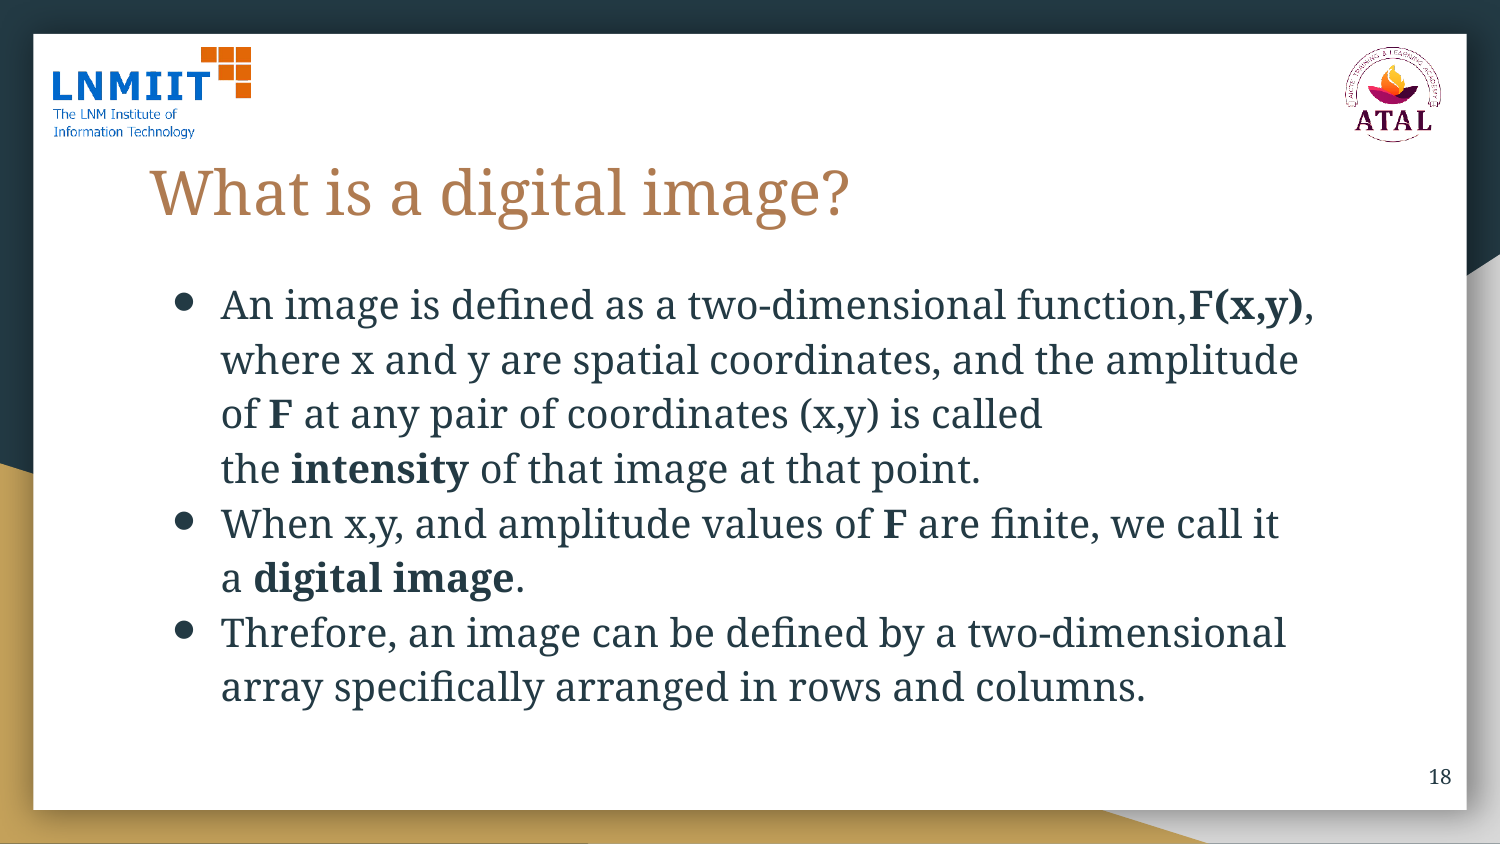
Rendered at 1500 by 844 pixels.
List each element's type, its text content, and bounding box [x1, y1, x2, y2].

title What is a digital image? [134, 138, 1366, 243]
picture [53, 47, 251, 139]
slide_number 18 [1376, 745, 1467, 810]
picture [1332, 43, 1447, 143]
list An image is defined as a two-dimensional function,F(x,y), where x and y are spatial coordinates, and the amplitude of F at any pair of coordinates (x,y) is called the intensity of that image at that point. When x,y, and amplitude values of F are finite, we call it a digital image. Threfore, an image can be defined by a two-dimensional array specifically arranged in rows and columns. [134, 257, 1366, 729]
